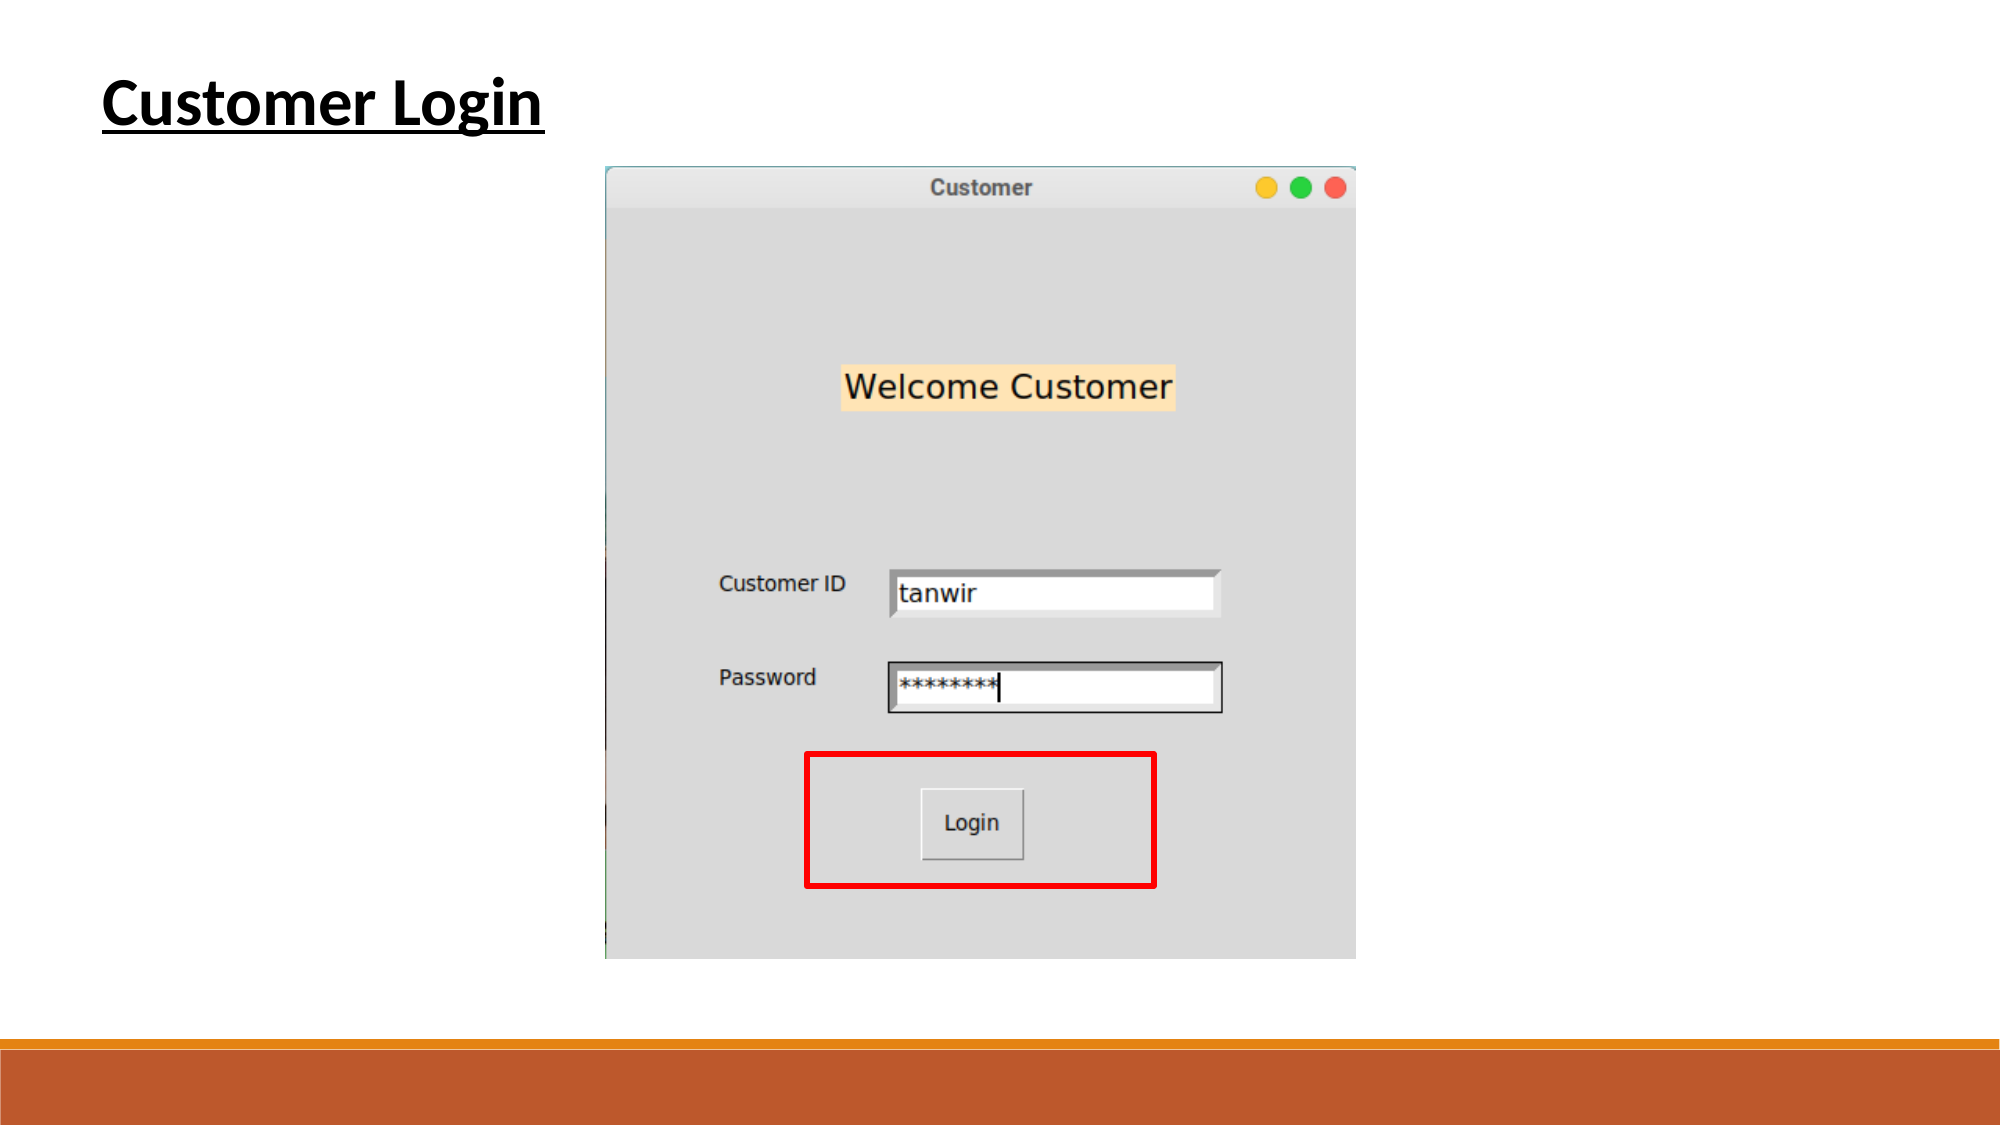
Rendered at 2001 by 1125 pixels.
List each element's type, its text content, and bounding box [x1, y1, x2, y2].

text_box Customer Login [87, 49, 806, 147]
picture [604, 166, 1356, 959]
